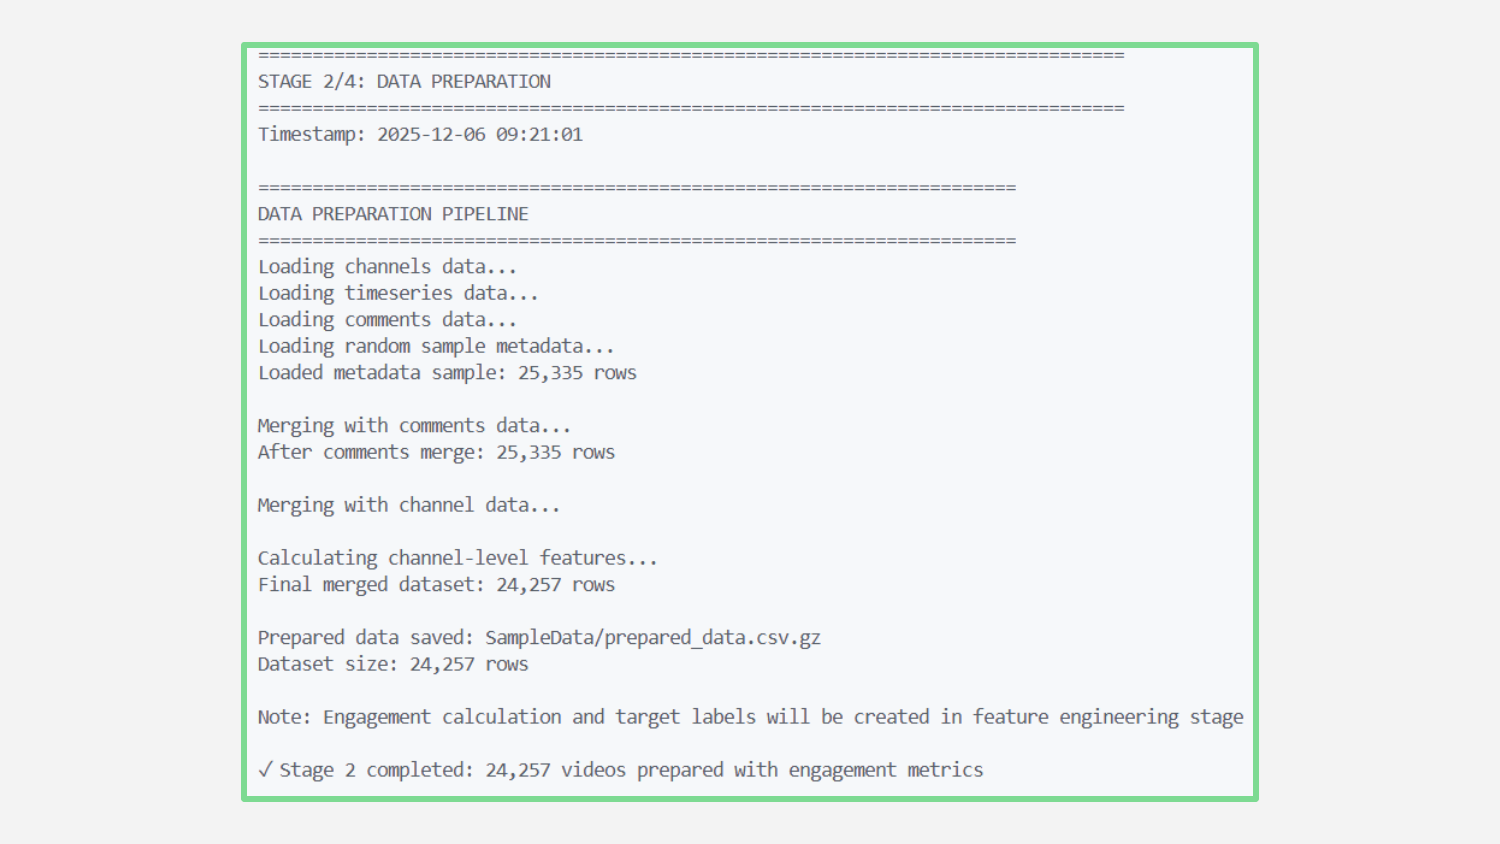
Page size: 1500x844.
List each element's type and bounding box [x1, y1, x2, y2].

picture [247, 47, 1253, 797]
